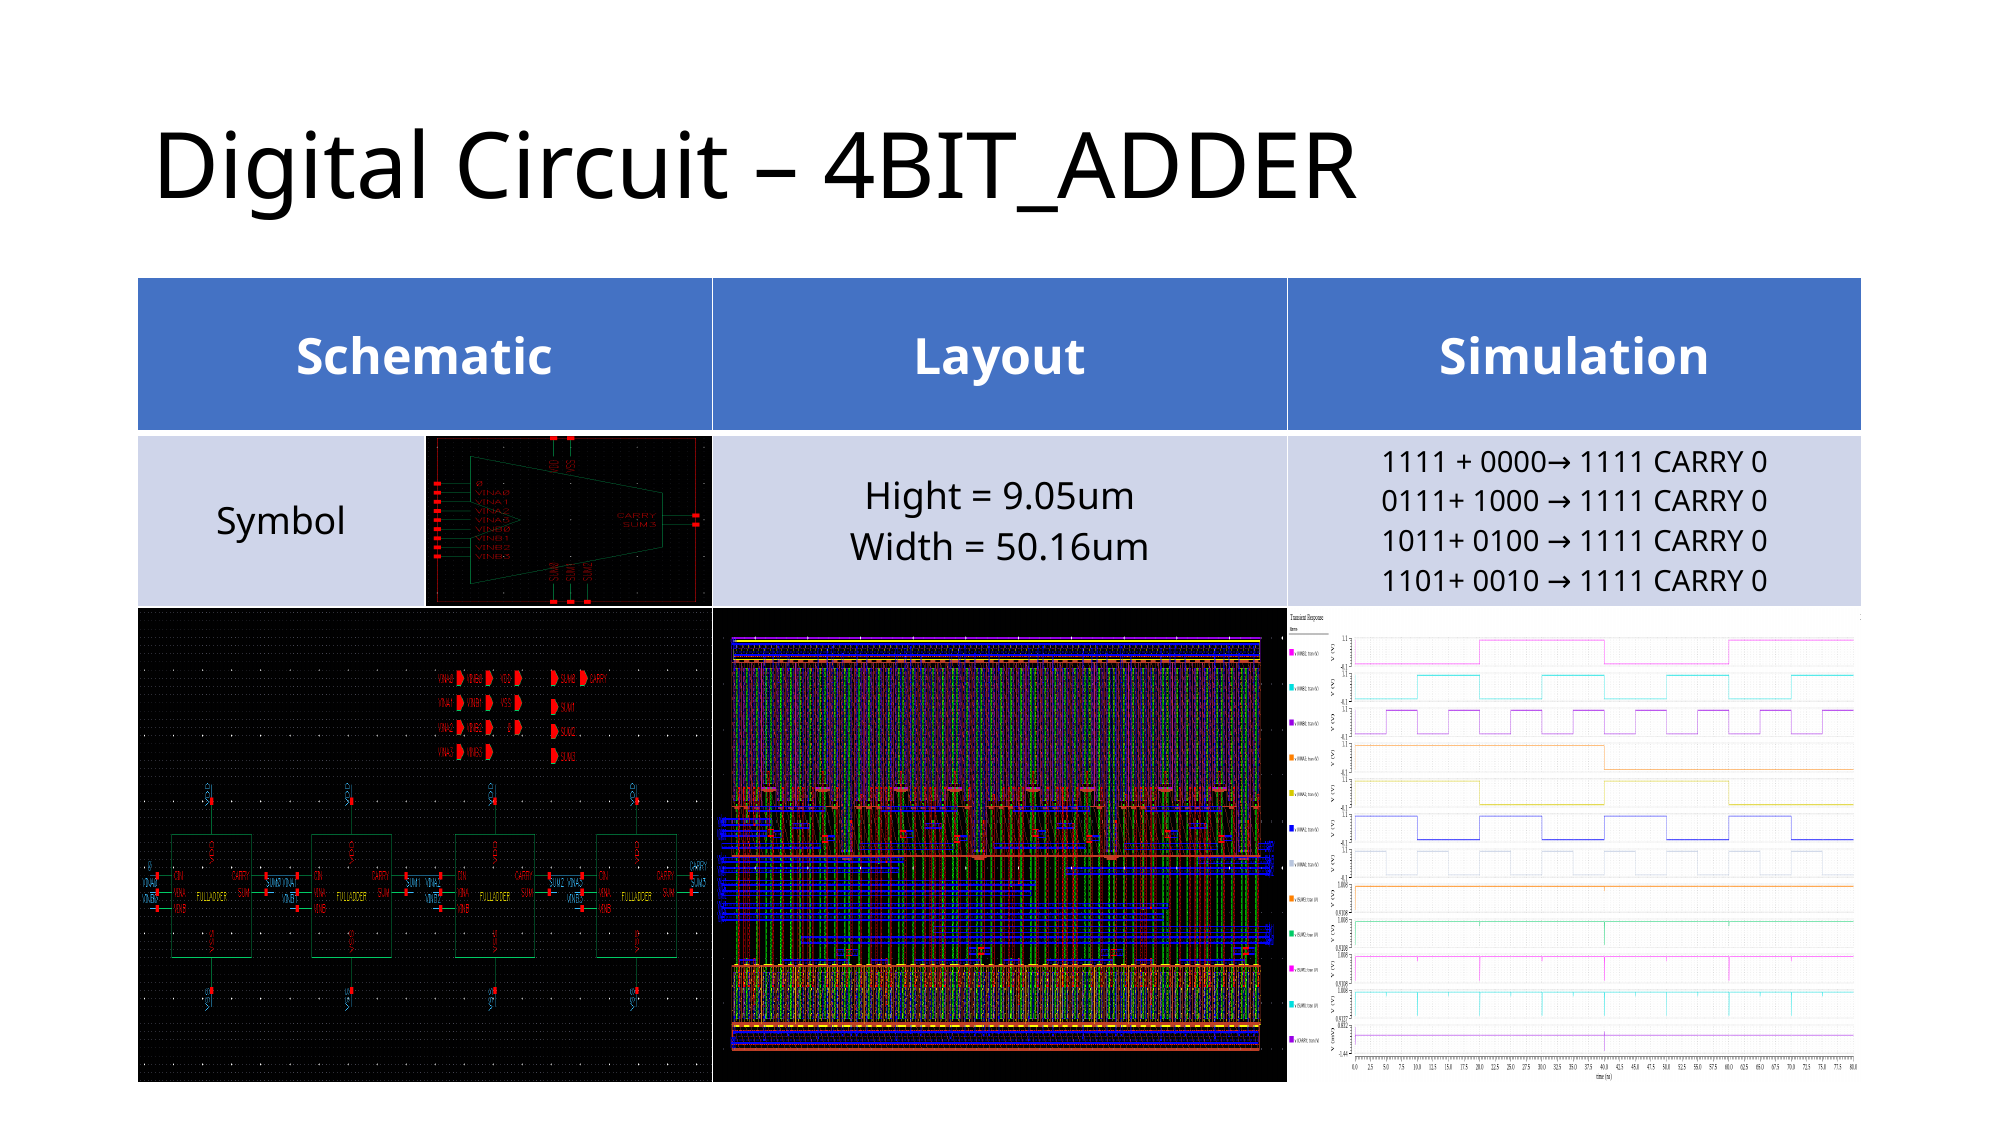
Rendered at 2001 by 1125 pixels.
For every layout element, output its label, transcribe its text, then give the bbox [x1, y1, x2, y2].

table_header Schematic [138, 278, 712, 430]
table_cell Symbol [138, 436, 424, 606]
table_cell 1111 + 0000→ 1111 CARRY 0 0111+ 1000 → 1111 CARRY 0 1011+ 0100 → 1111 CARRY 0 1101+ 0010 → 1111 CARRY 0 [1288, 436, 1861, 606]
table_cell [1288, 608, 1861, 1082]
table_header Layout [713, 278, 1287, 430]
table_header Simulation [1288, 278, 1861, 430]
table_cell [138, 608, 712, 1082]
table_cell [426, 436, 712, 606]
title Digital Circuit – 4BIT_ADDER [137, 59, 1863, 276]
table_cell Hight = 9.05um Width = 50.16um [713, 436, 1287, 606]
table_cell [713, 608, 1287, 1082]
